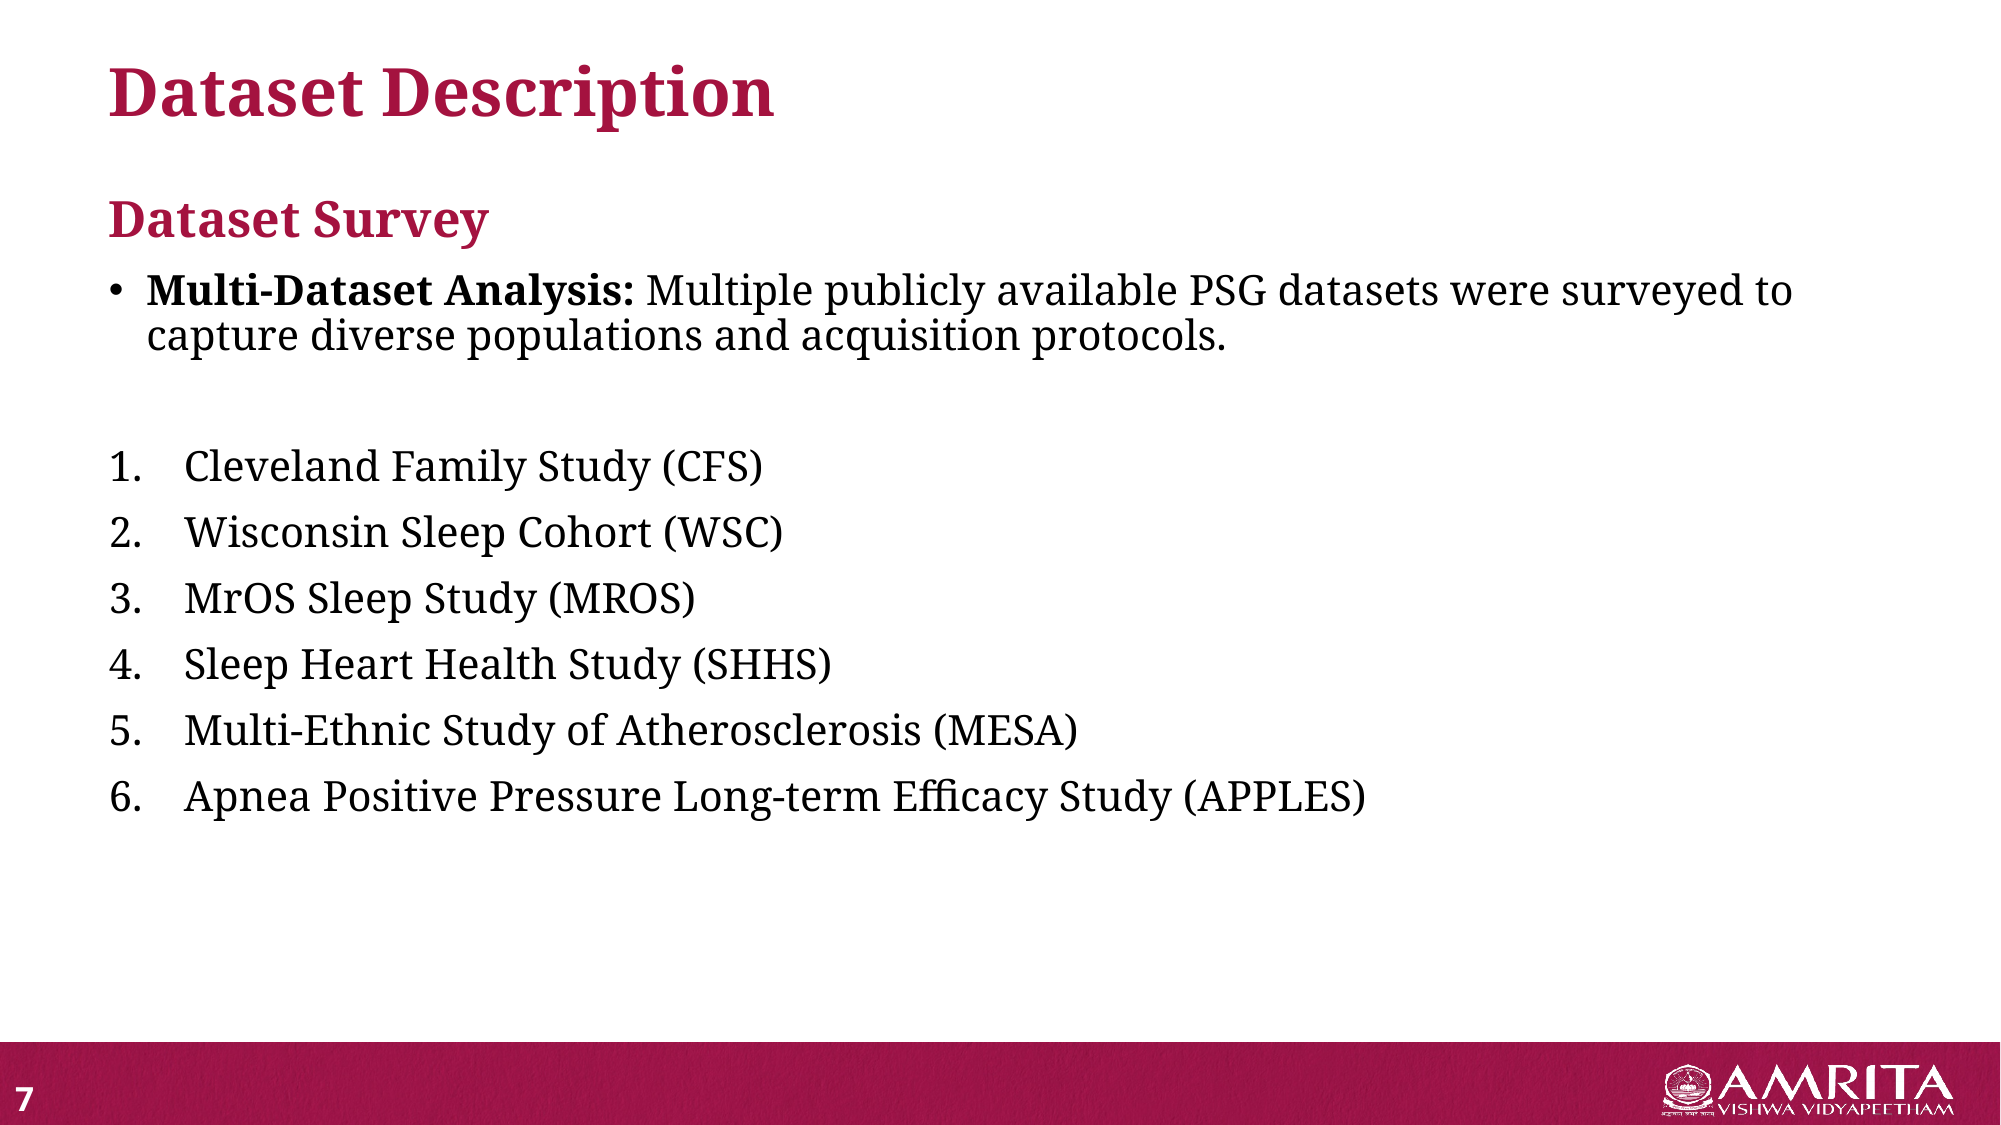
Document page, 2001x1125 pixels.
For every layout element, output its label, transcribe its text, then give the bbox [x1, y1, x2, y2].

slide_number 7 [0, 1070, 94, 1125]
picture [0, 1042, 2001, 1125]
title Dataset Description [93, 57, 1933, 134]
list Dataset Survey Multi-Dataset Analysis: Multiple publicly available PSG datasets were surveyed to capture diverse populations and acquisition protocols. Cleveland Family Study (CFS) Wisconsin Sleep Cohort (WSC) MrOS Sleep Study (MROS) Sleep Heart Health Study (SHHS) Multi-Ethnic Study of Atherosclerosis (MESA) Apnea Positive Pressure Long-term Efficacy Study (APPLES) [93, 186, 1933, 992]
